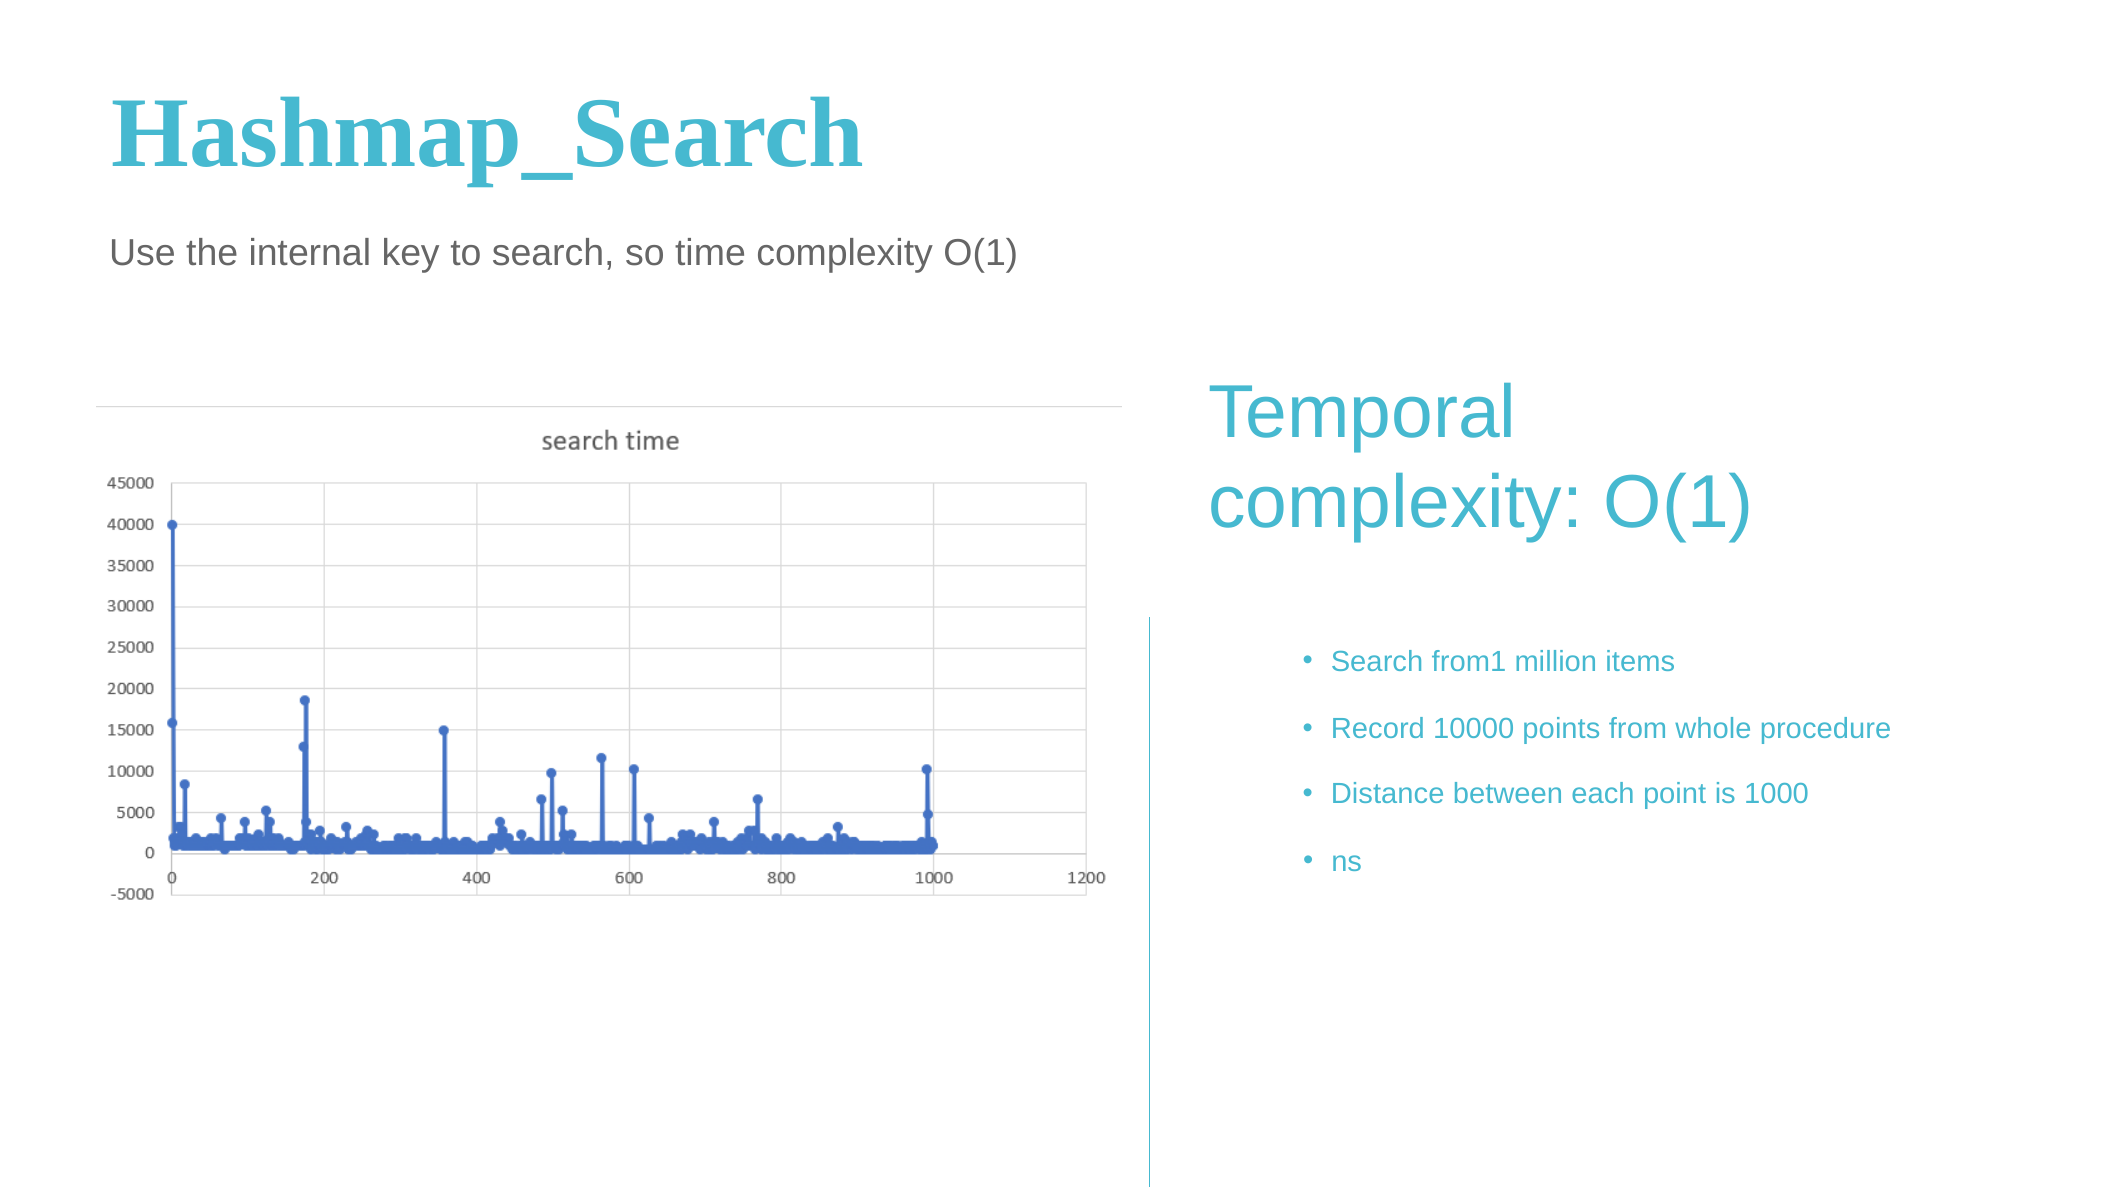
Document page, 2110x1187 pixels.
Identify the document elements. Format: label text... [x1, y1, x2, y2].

text_box Record 10000 points from whole procedure [1302, 709, 1928, 745]
text_box Hashmap_Search [111, 65, 890, 186]
text_box ns [1303, 841, 1929, 877]
picture [96, 406, 1122, 906]
text_box Distance between each point is 1000 [1302, 774, 1928, 810]
text_box Use the internal key to search, so time complexity O(1) [94, 220, 1150, 281]
text_box Temporal complexity: O(1) [1208, 362, 1987, 543]
text_box Search from1 million items [1302, 642, 1681, 678]
